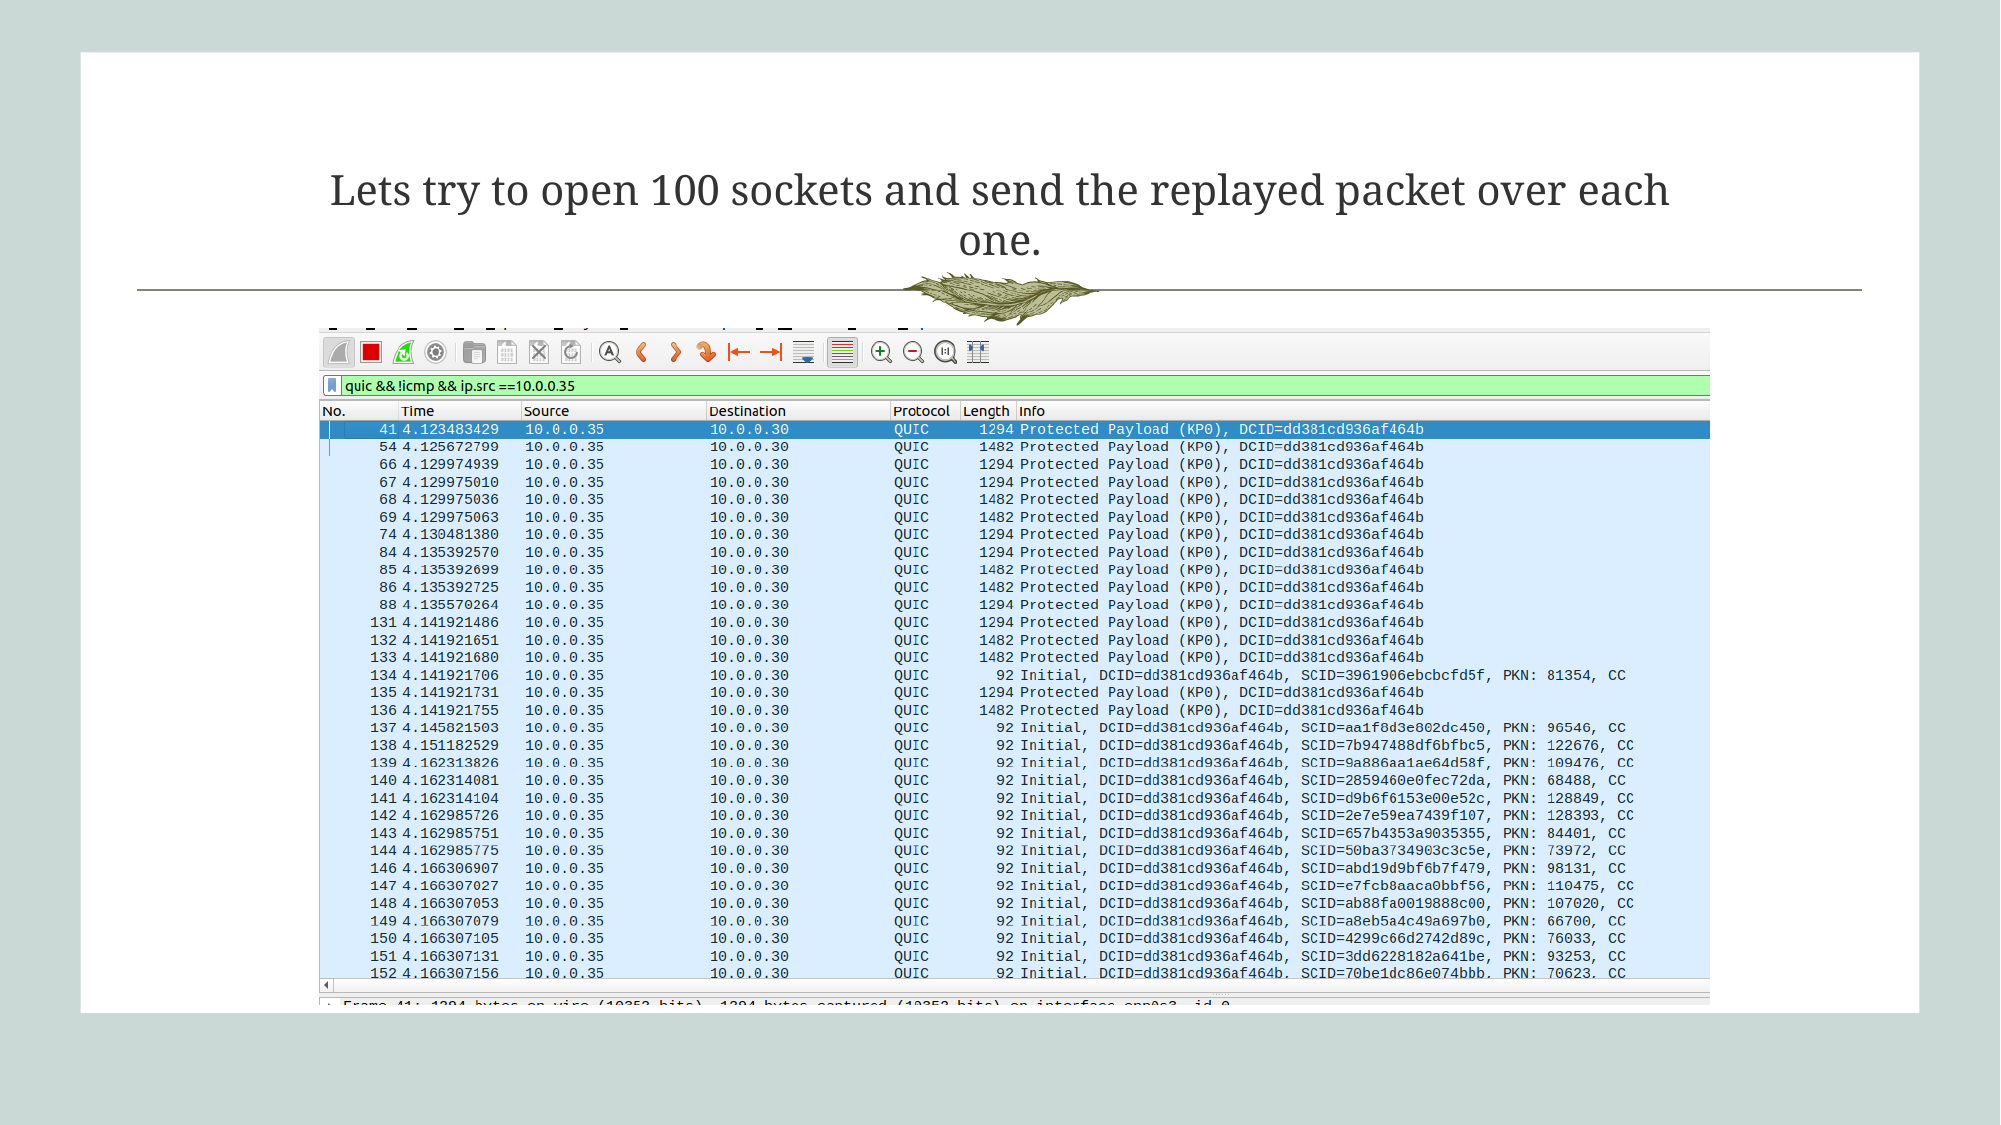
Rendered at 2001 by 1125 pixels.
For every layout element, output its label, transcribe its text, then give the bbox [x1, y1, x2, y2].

text_box Lets try to open 100 sockets and send the replayed packet over each one. [290, 156, 1710, 272]
picture [319, 328, 1710, 1005]
picture [901, 272, 1100, 326]
